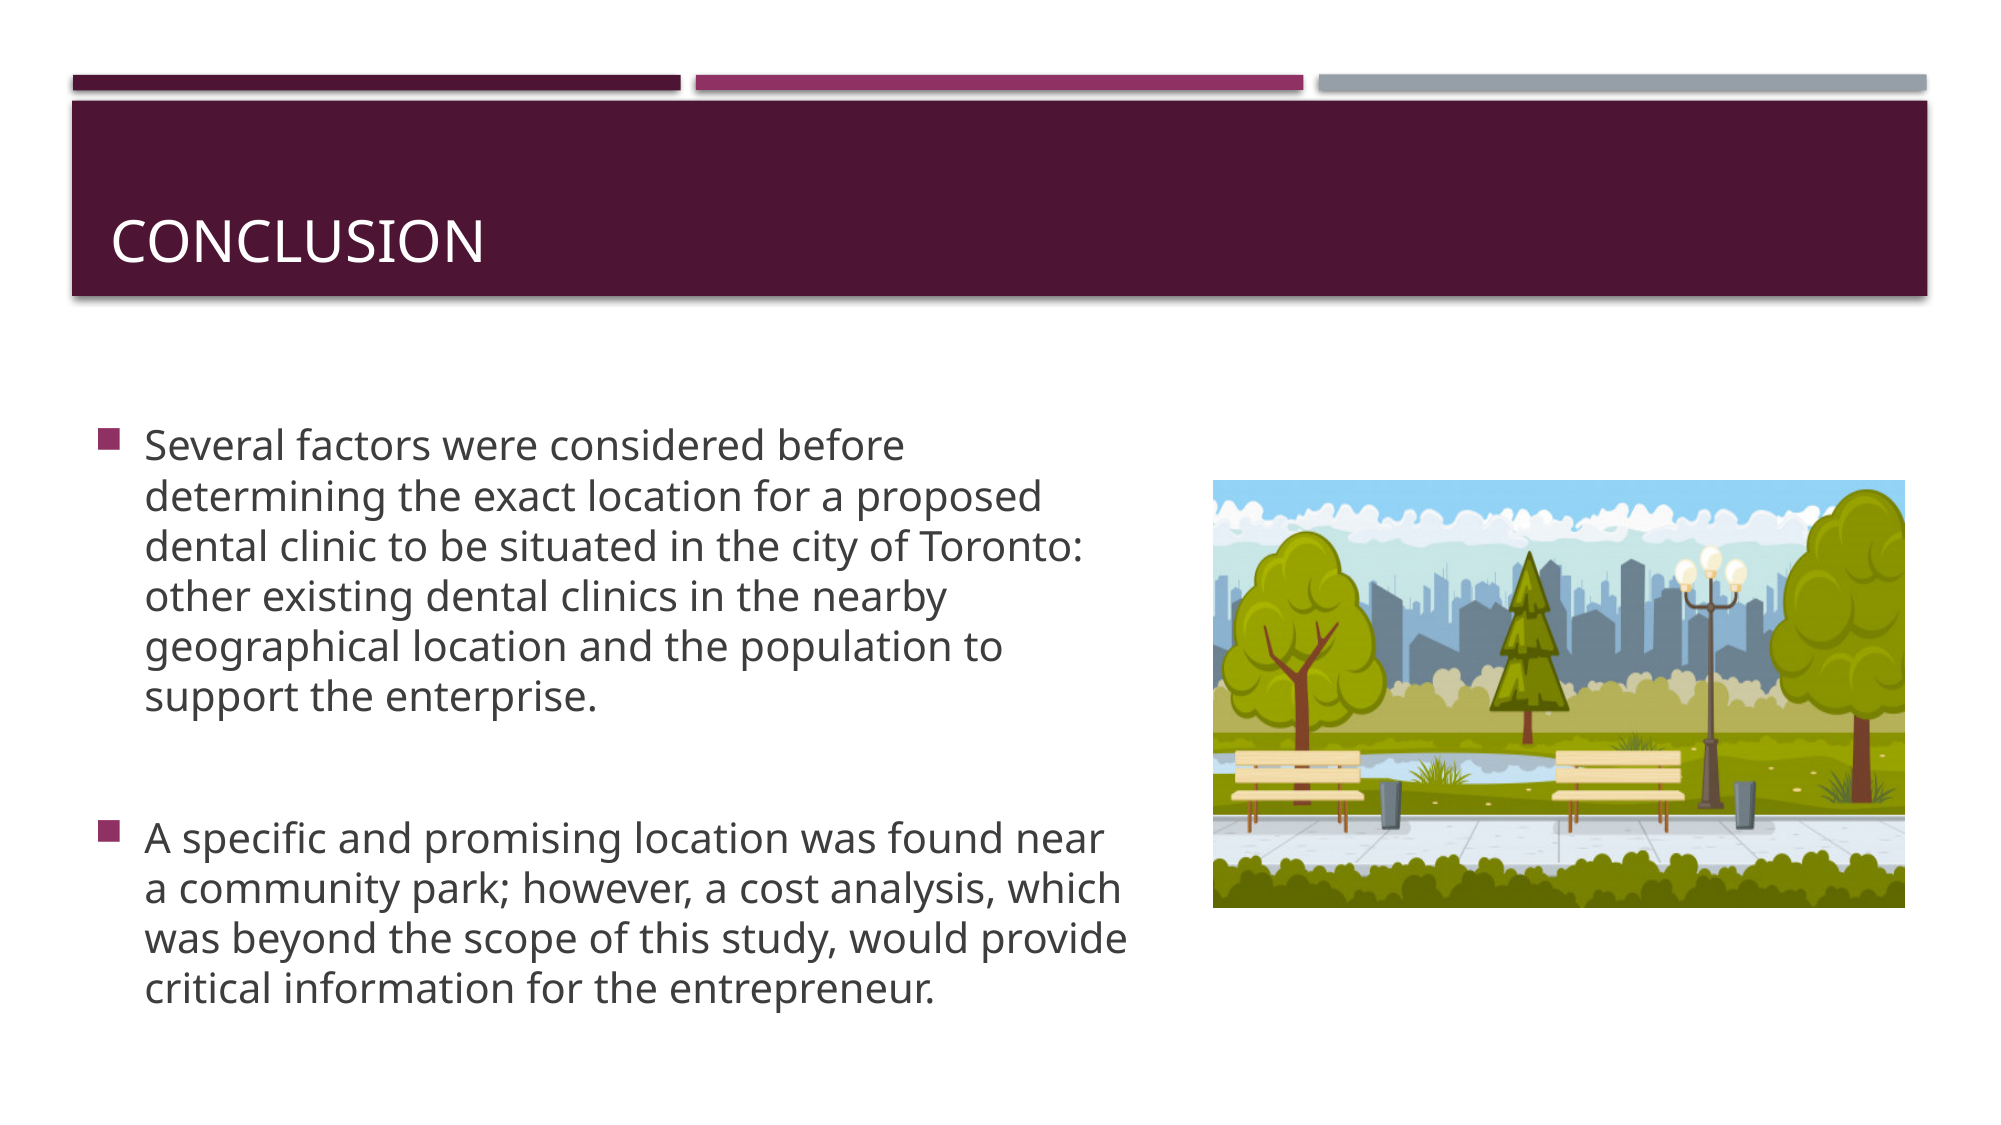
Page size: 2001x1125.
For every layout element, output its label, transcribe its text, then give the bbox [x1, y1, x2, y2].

list Several factors were considered before determining the exact location for a proposed dental clinic to be situated in the city of Toronto: other existing dental clinics in the nearby geographical location and the population to support the enterprise. A specific and promising location was found near a community park; however, a cost analysis, which was beyond the scope of this study, would provide critical information for the entrepreneur. [79, 347, 1155, 1084]
picture [1213, 479, 1906, 909]
title Conclusion [95, 115, 1905, 282]
